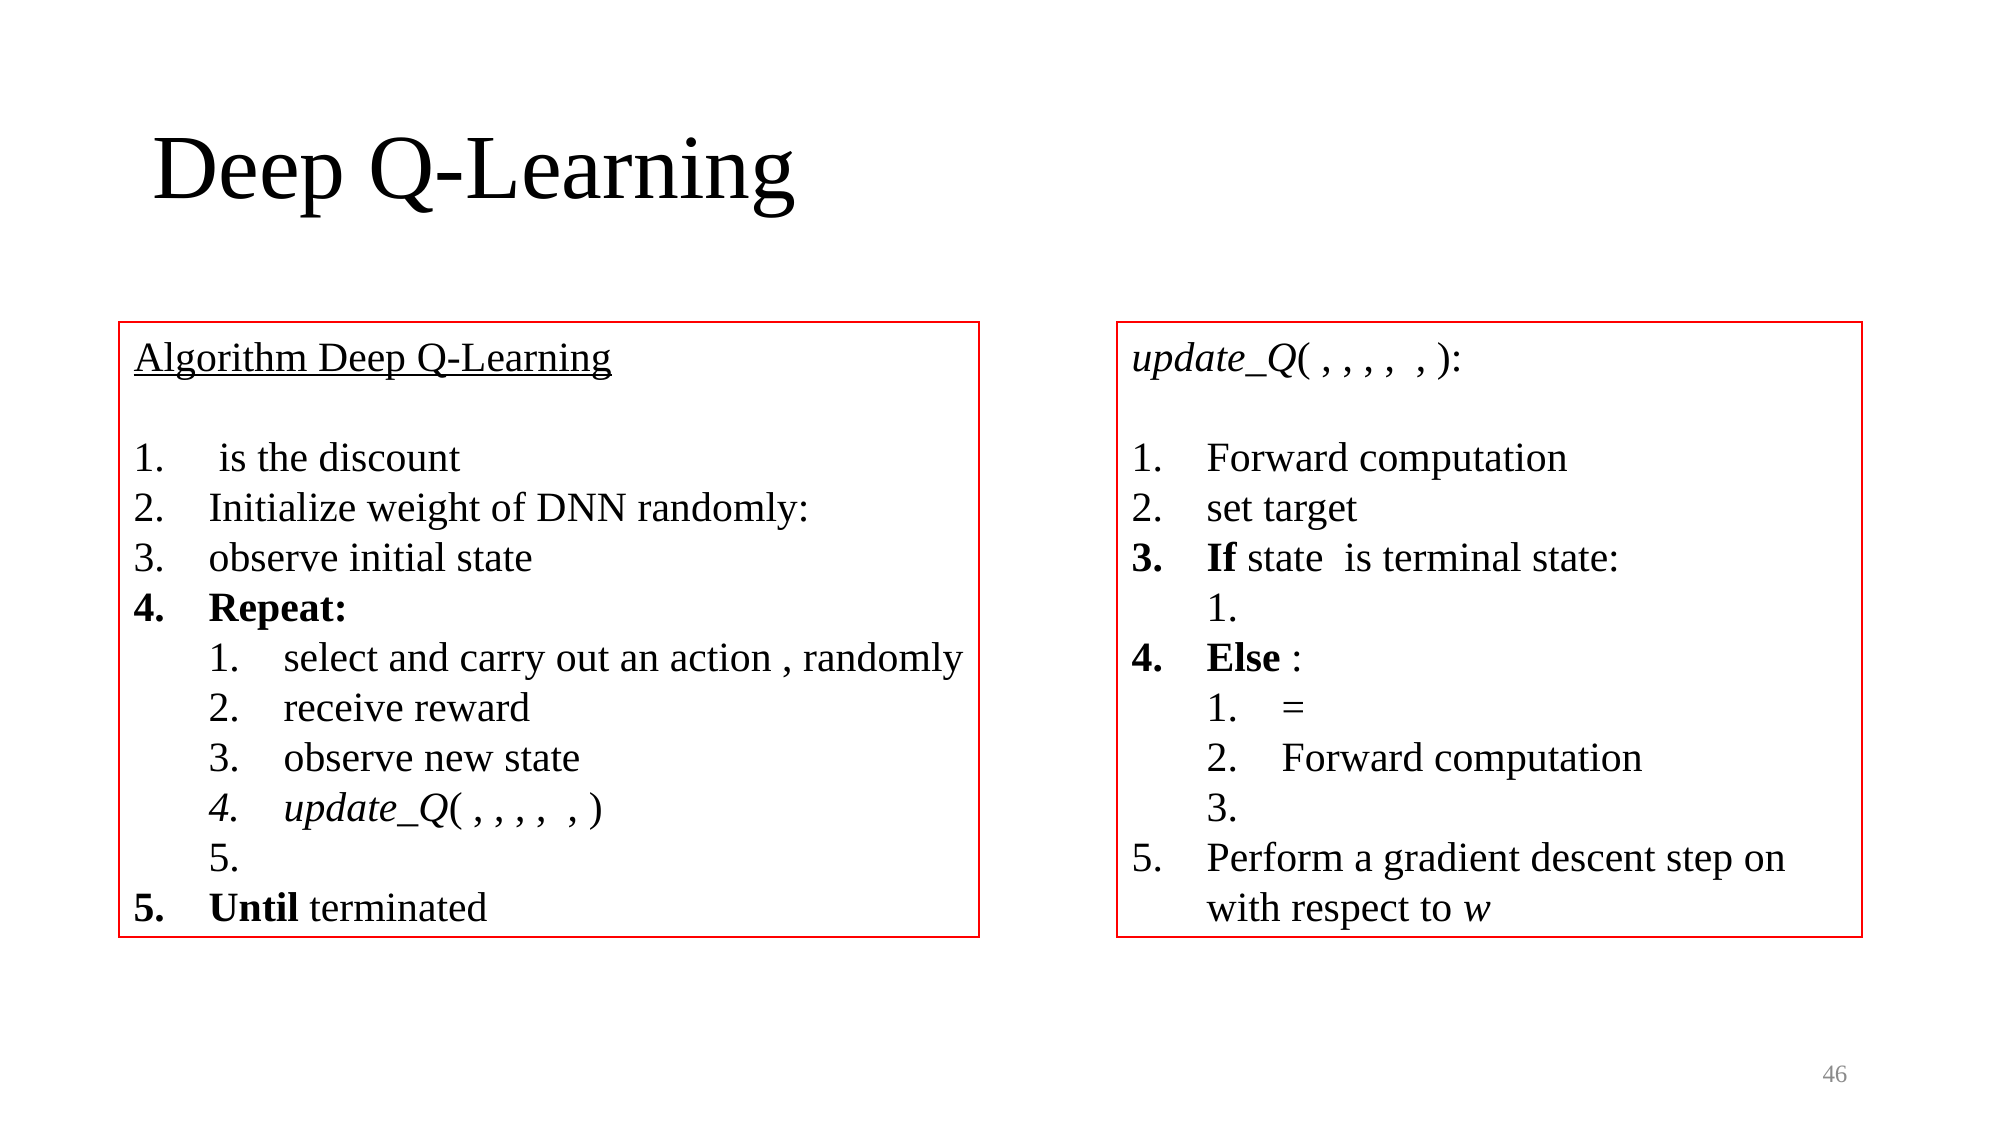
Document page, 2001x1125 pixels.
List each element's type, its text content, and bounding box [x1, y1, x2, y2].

title Deep Q-Learning [137, 59, 1863, 278]
slide_number 46 [1412, 1042, 1863, 1103]
